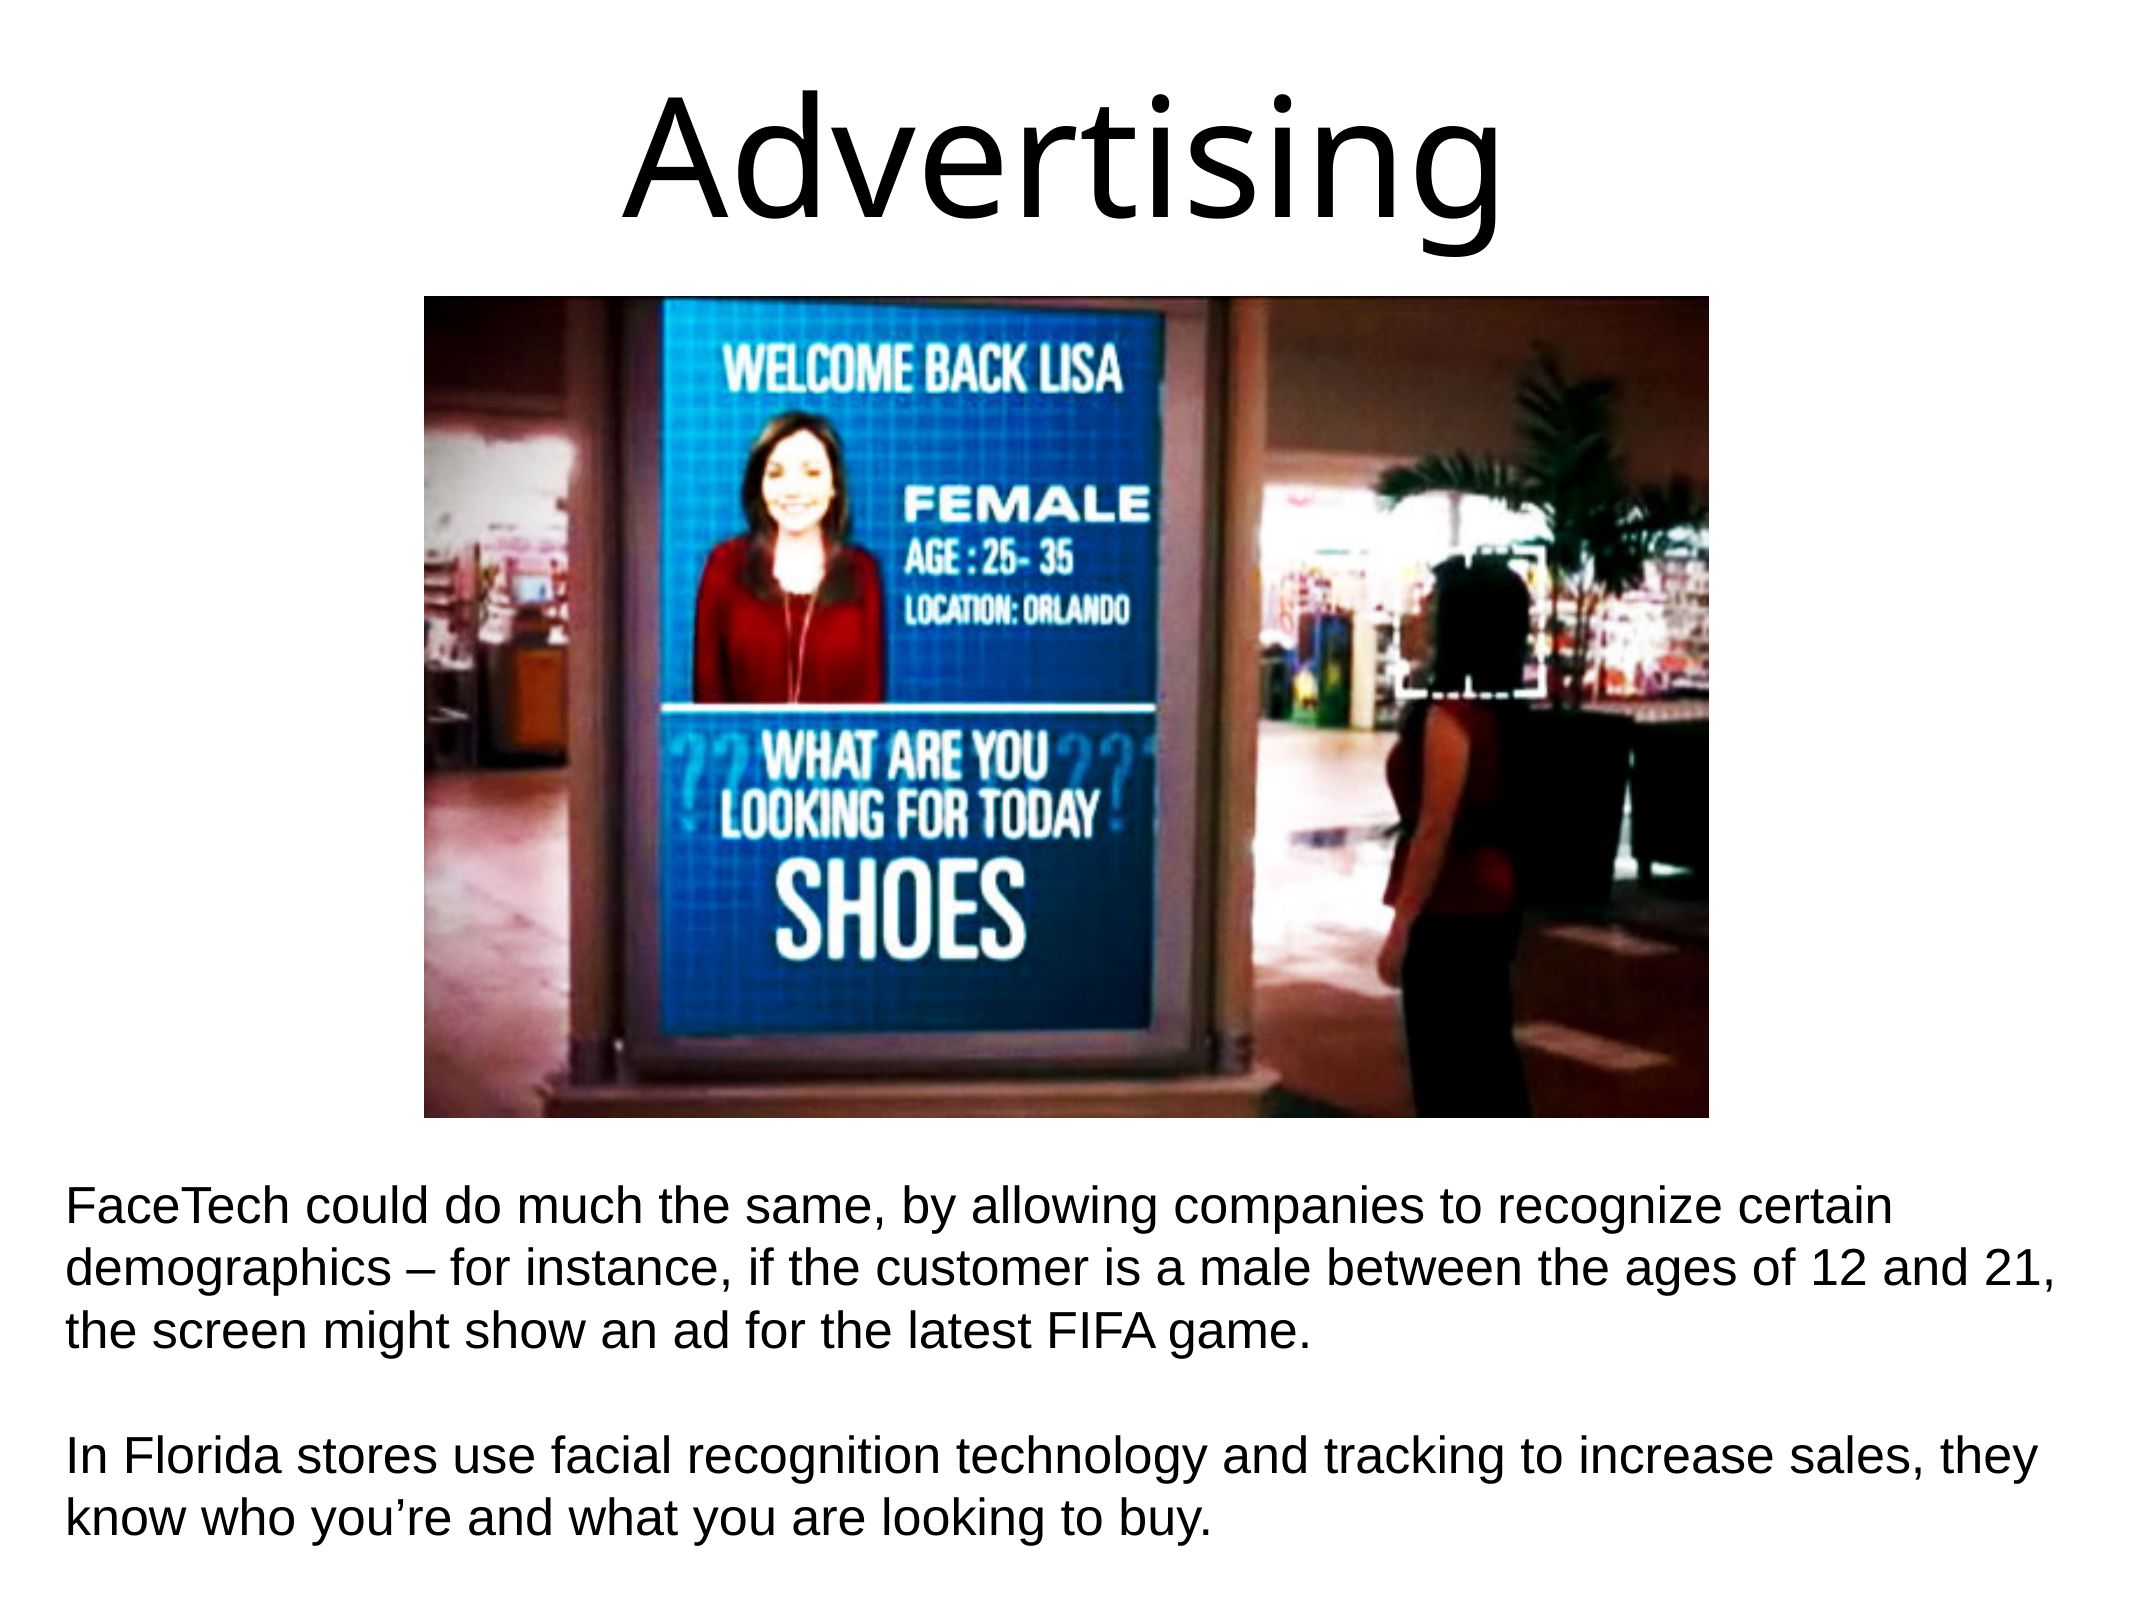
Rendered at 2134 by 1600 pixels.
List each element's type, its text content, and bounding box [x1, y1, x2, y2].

picture [424, 295, 1709, 1119]
list FaceTech could do much the same, by allowing companies to recognize certain demographics – for instance, if the customer is a male between the ages of 12 and 21, the screen might show an ad for the latest FIFA game. In Florida stores use facial recognition technology and tracking to increase sales, they know who you’re and what you are looking to buy. [56, 1126, 2078, 1591]
title Advertising [155, 0, 1978, 329]
